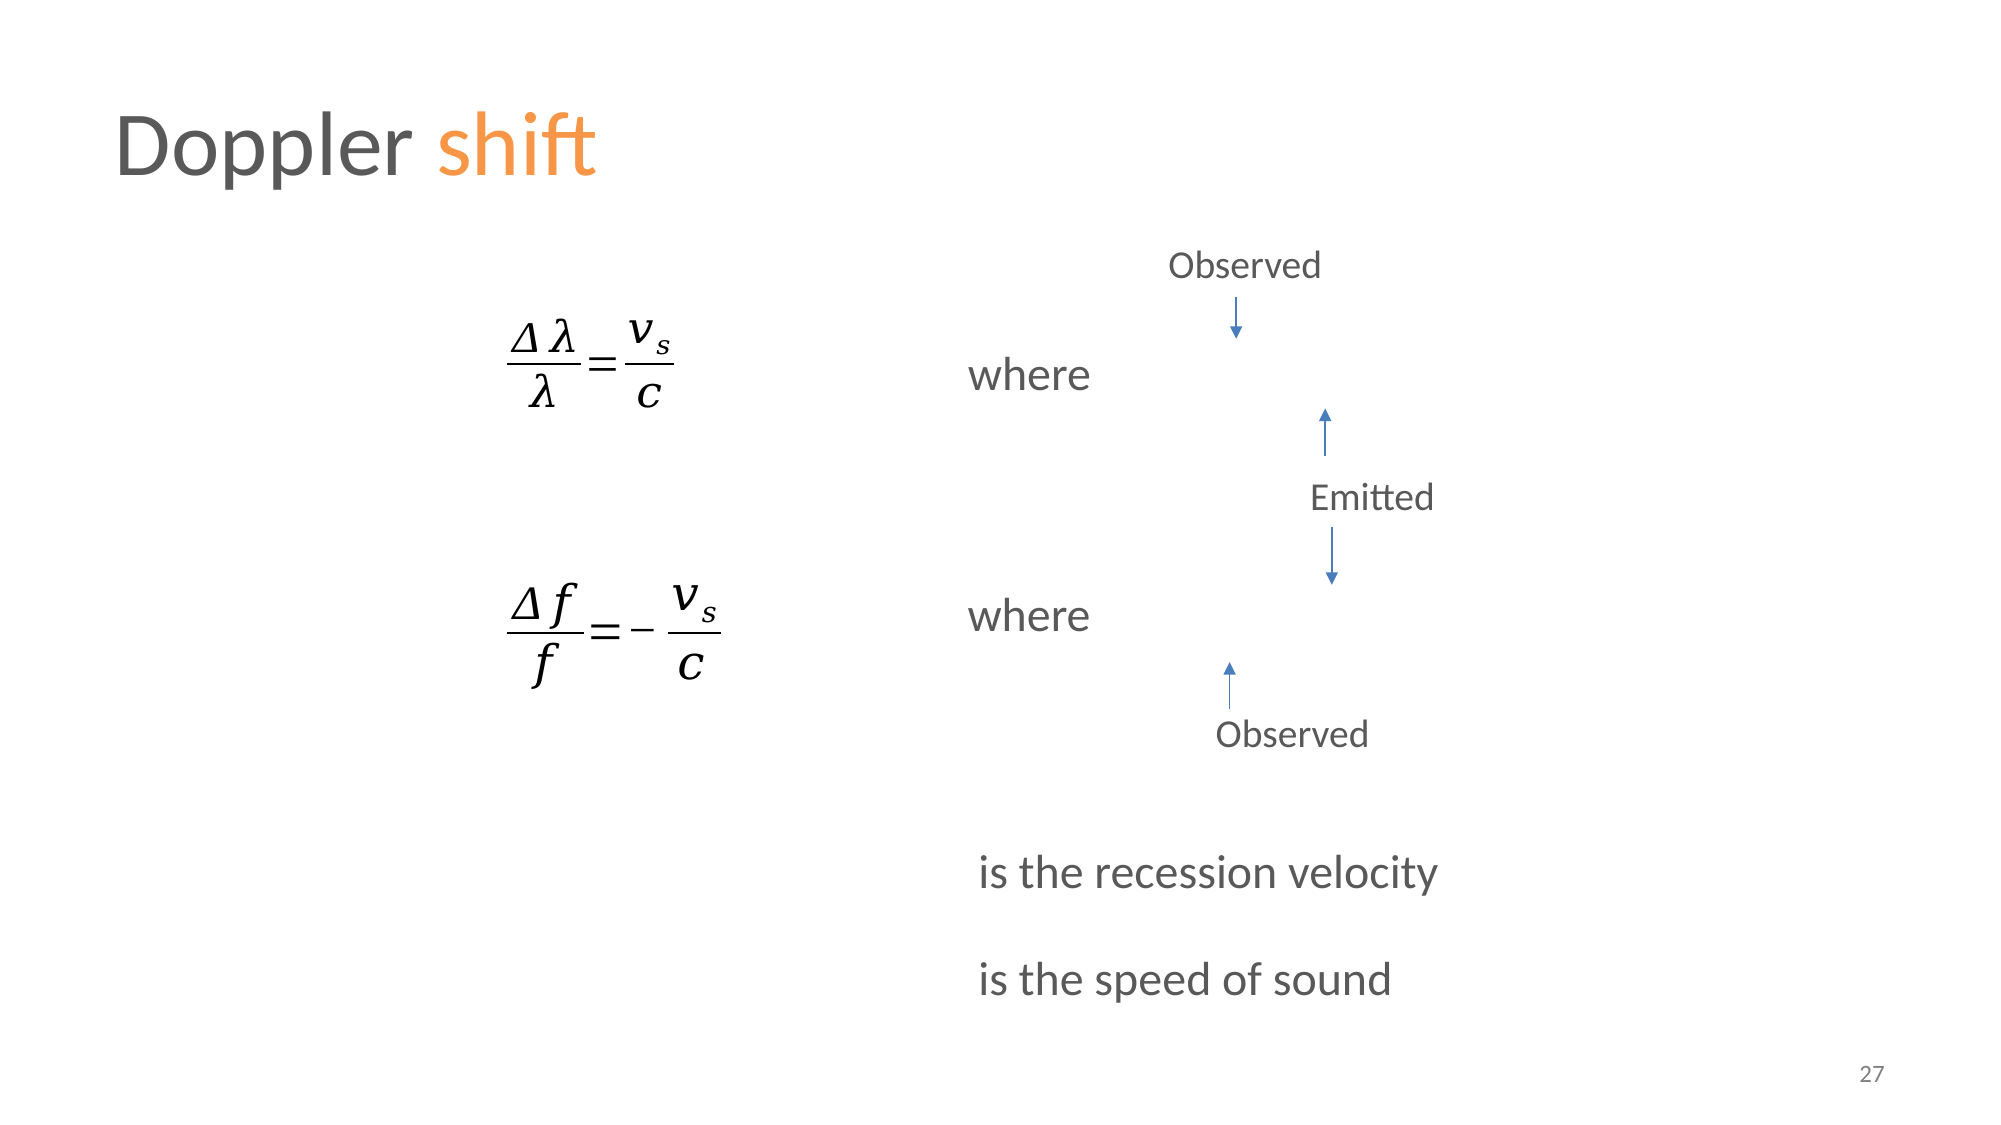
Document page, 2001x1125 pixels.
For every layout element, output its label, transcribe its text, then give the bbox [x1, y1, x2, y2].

slide_number 27 [1433, 1042, 1900, 1103]
title Doppler shift [99, 45, 1900, 233]
text_box Observed [1200, 700, 1426, 763]
text_box Emitted [1295, 463, 1520, 526]
text_box Observed [1153, 231, 1378, 294]
